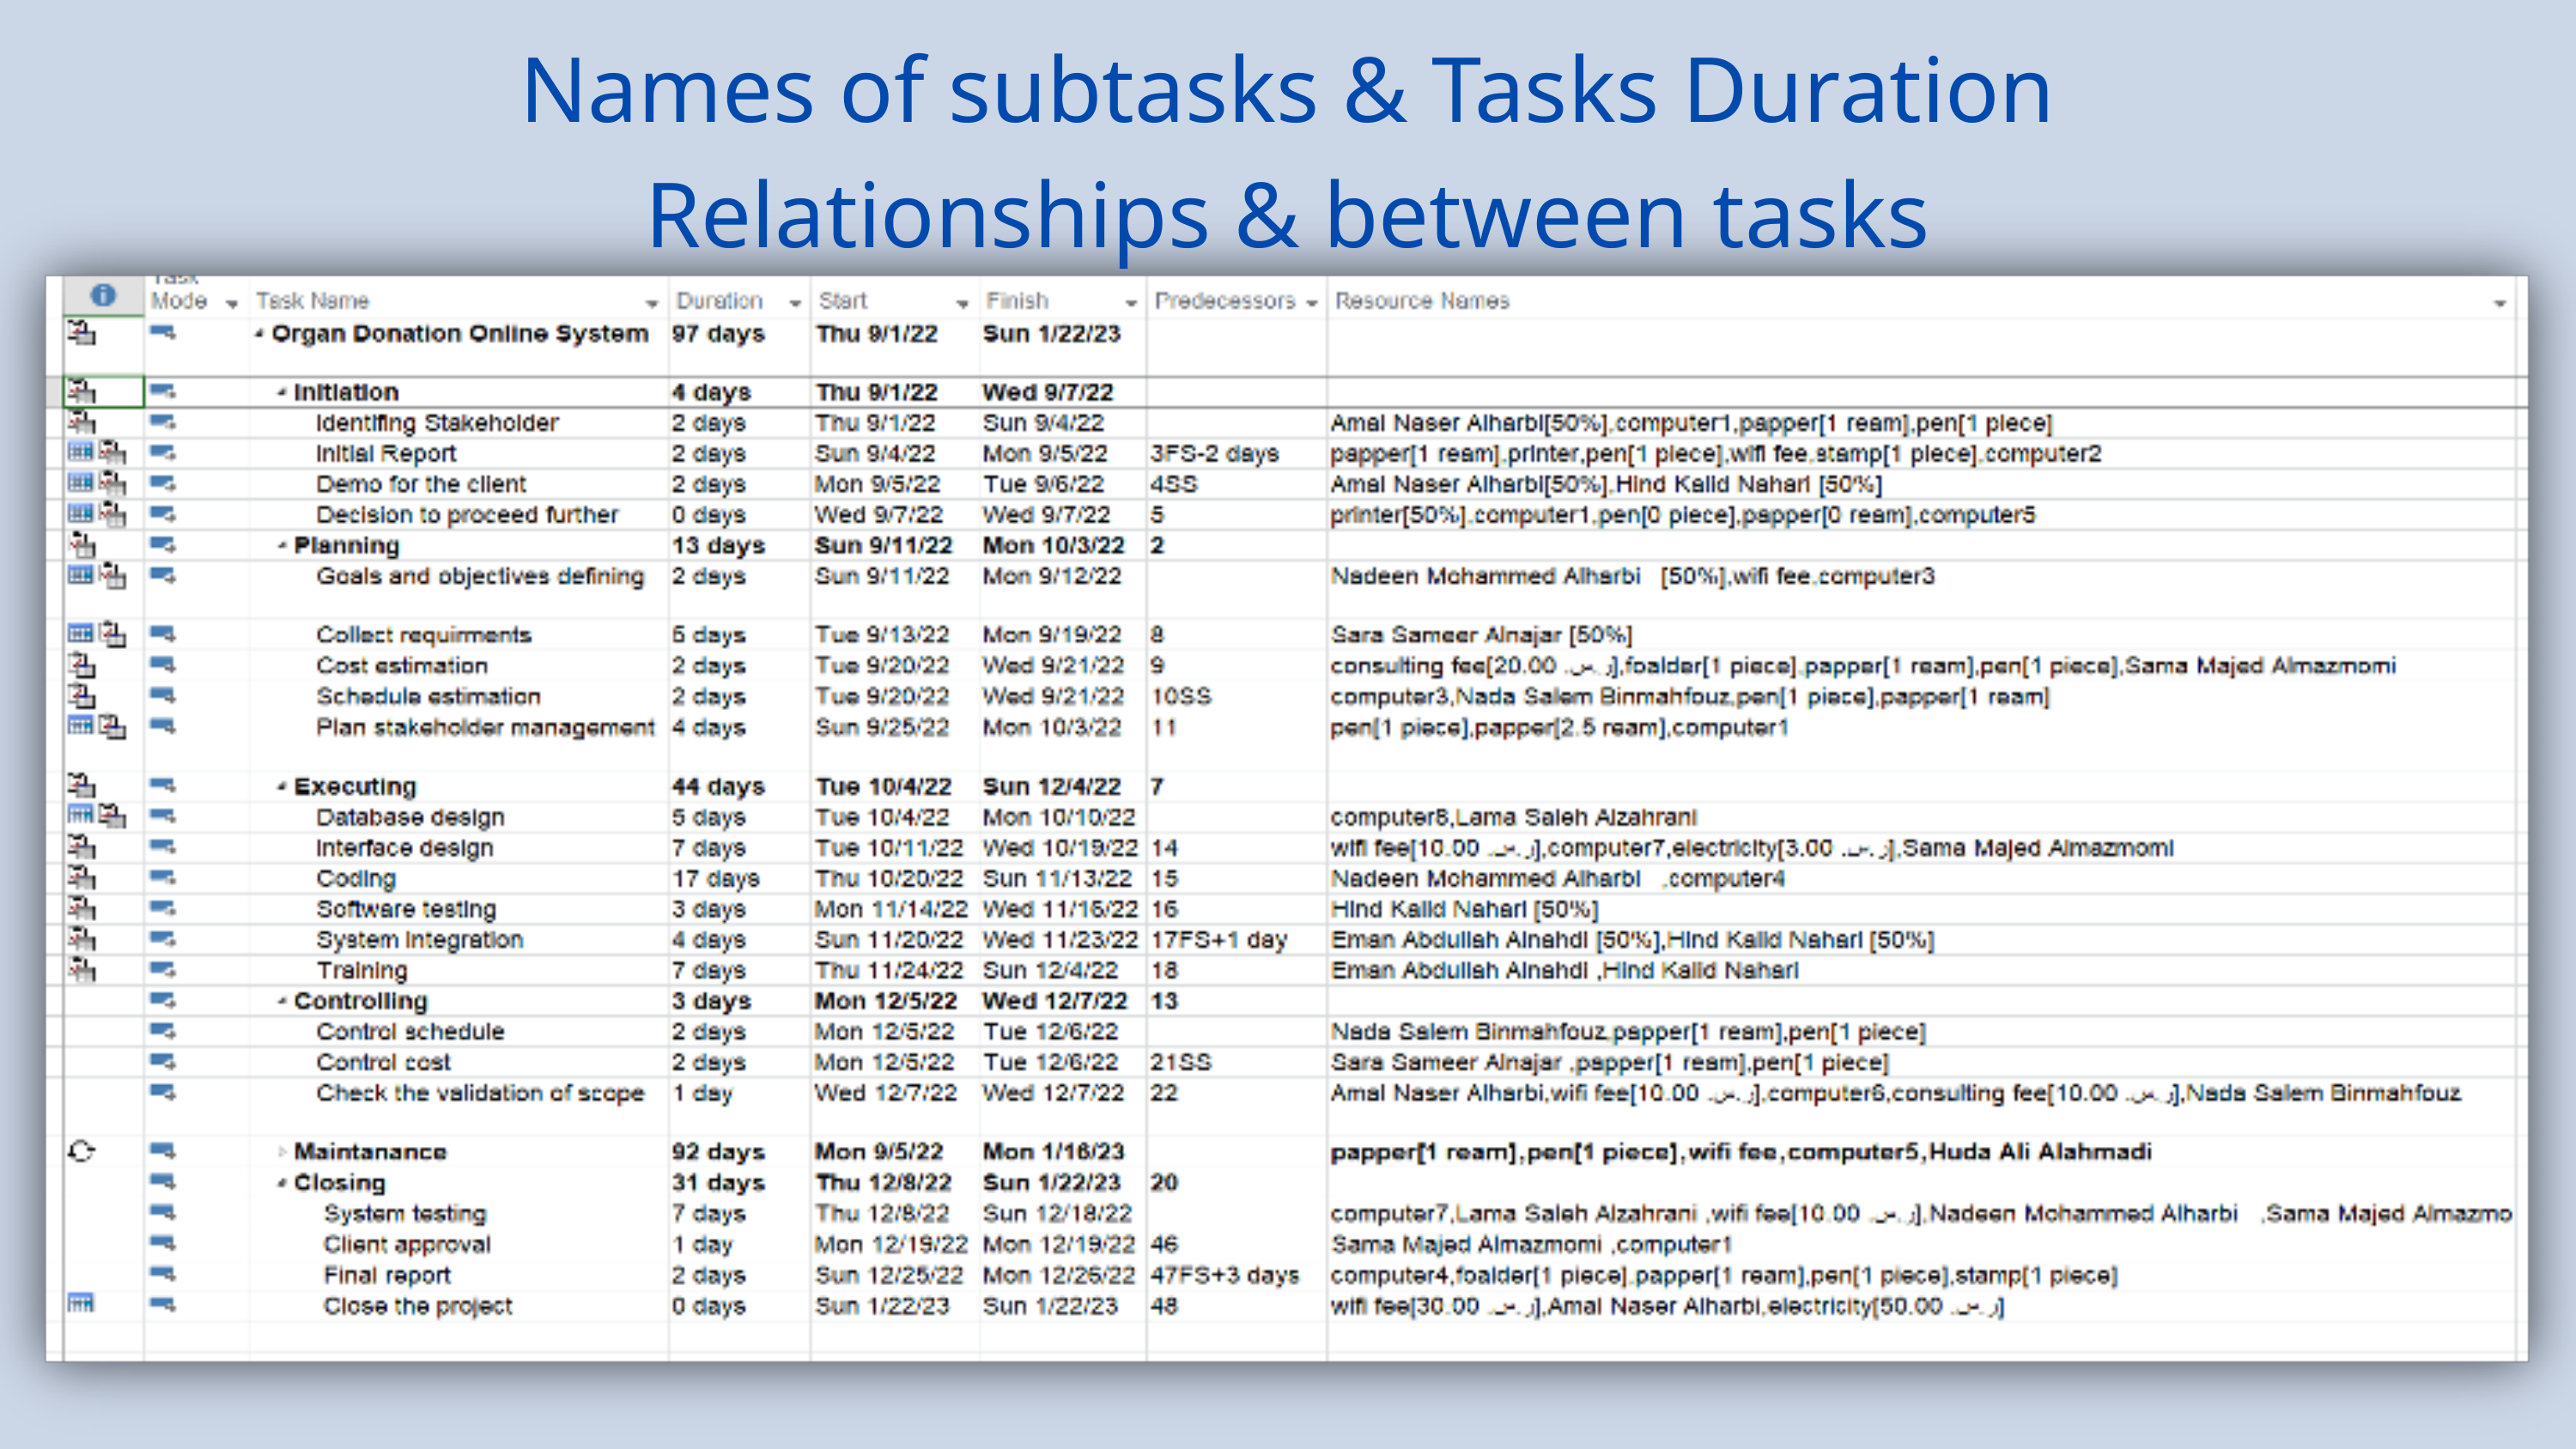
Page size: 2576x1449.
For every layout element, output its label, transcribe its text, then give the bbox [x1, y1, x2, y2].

text_box Names of subtasks & Tasks Duration Relationships & between tasks [337, 14, 2239, 191]
picture [0, 193, 2576, 1449]
